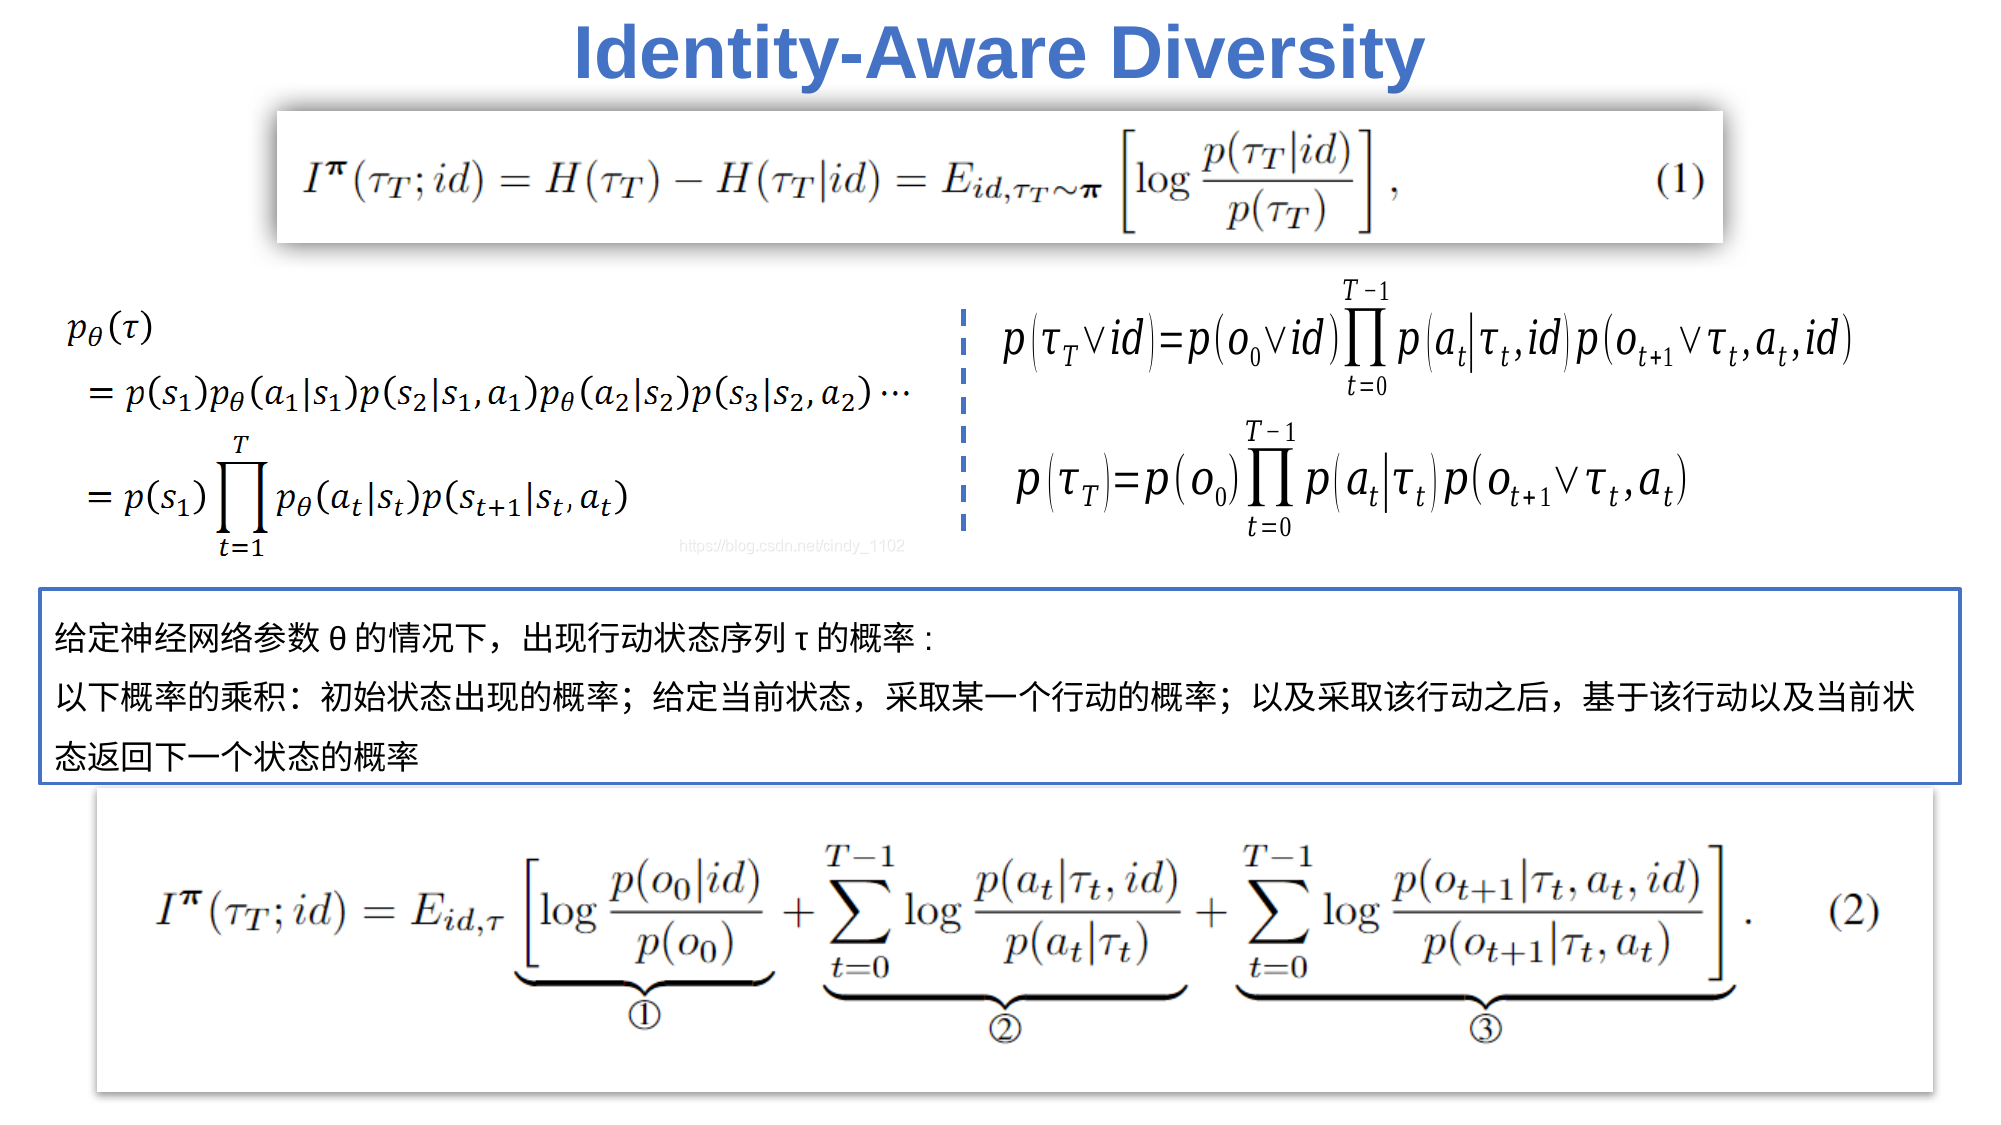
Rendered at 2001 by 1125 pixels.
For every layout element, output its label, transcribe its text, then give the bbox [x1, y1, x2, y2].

picture [58, 297, 913, 563]
picture [127, 818, 1902, 1062]
title Identity-Aware Diversity [137, 0, 1863, 163]
text_box 给定神经网络参数θ的情况下，出现行动状态序列τ的概率: 以下概率的乘积：初始状态出现的概率；给定当前状态，采取某一个行动的概率；以及采取该行动之后，基于该行动以及当前状态返回下一个状态的概率 [39, 589, 1961, 784]
picture [277, 111, 1723, 243]
